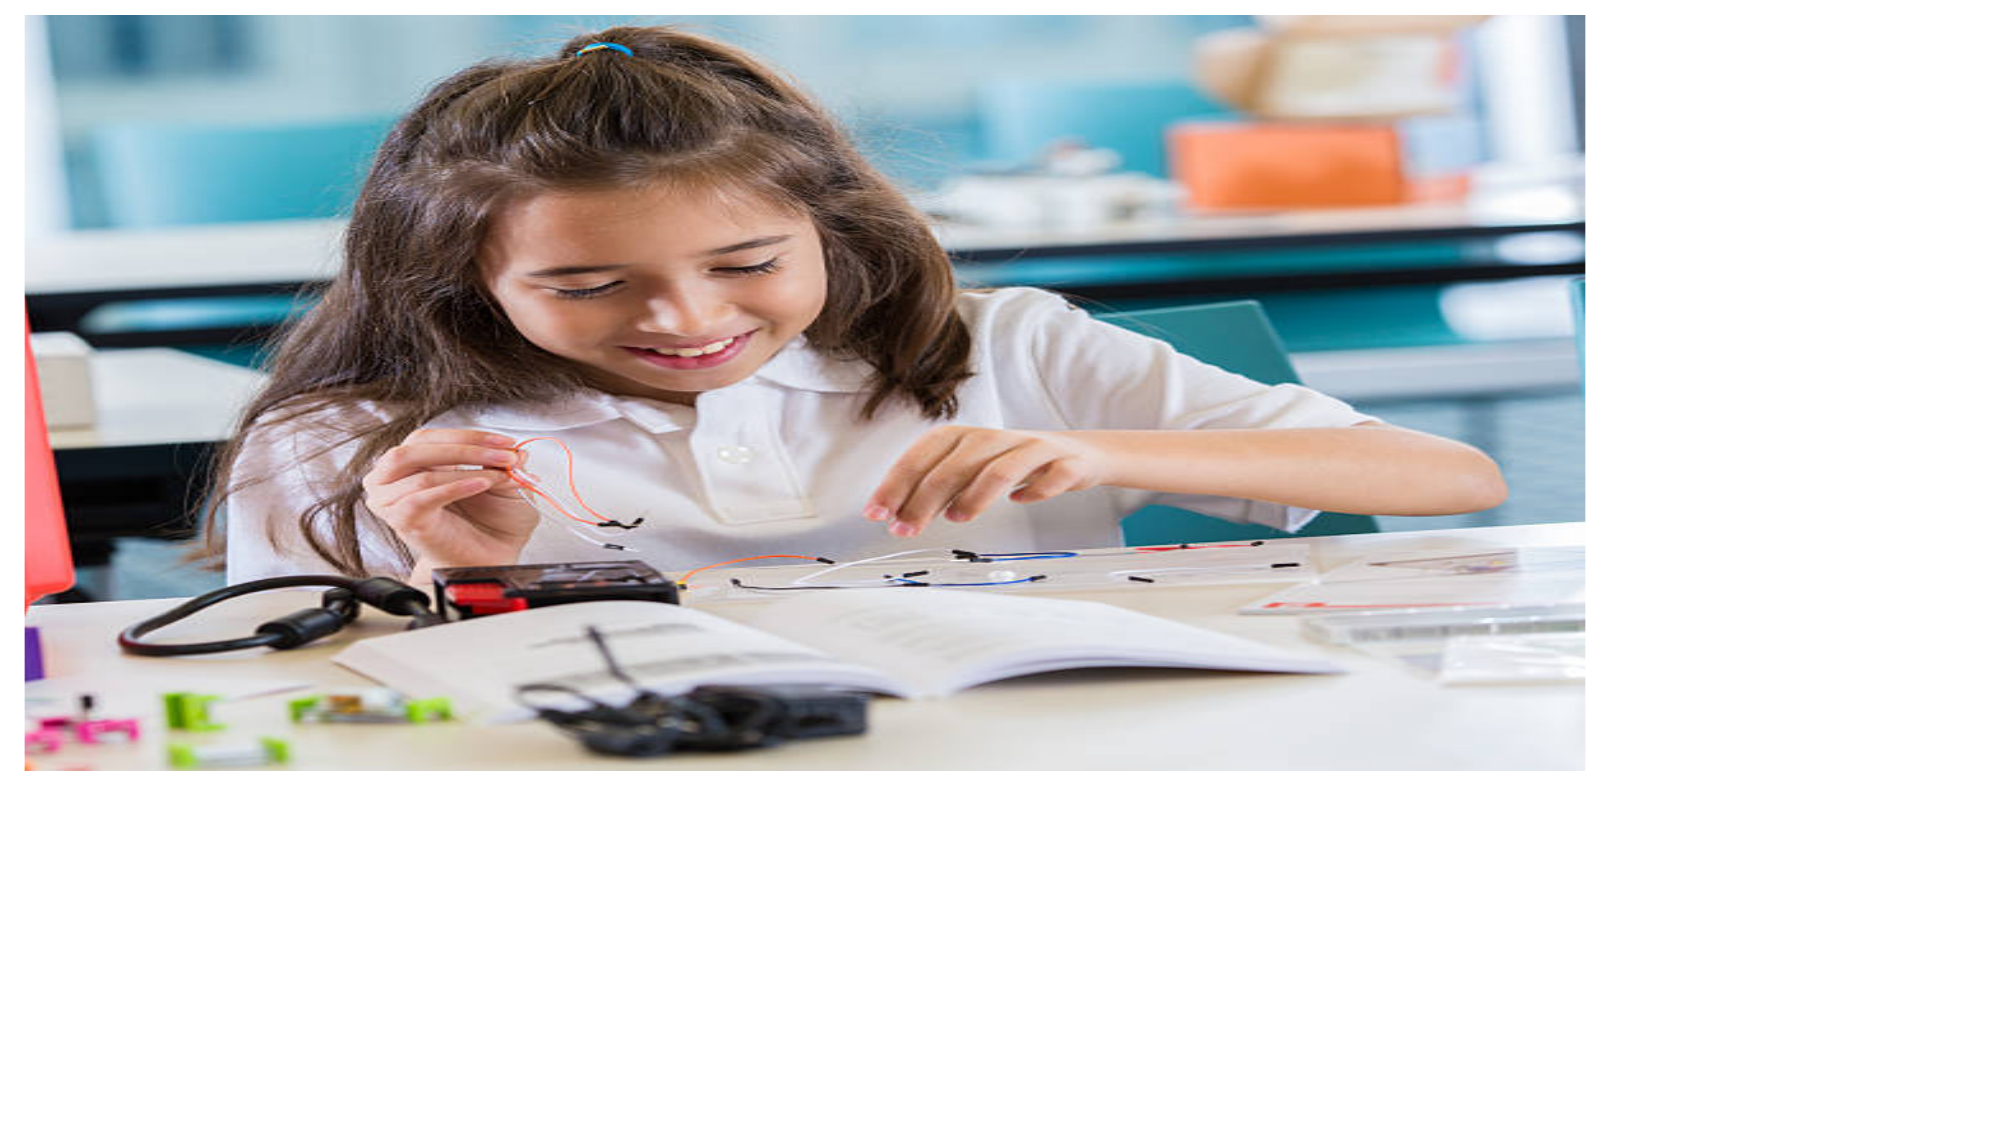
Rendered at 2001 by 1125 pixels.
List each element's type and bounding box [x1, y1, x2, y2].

picture [24, 15, 1586, 771]
